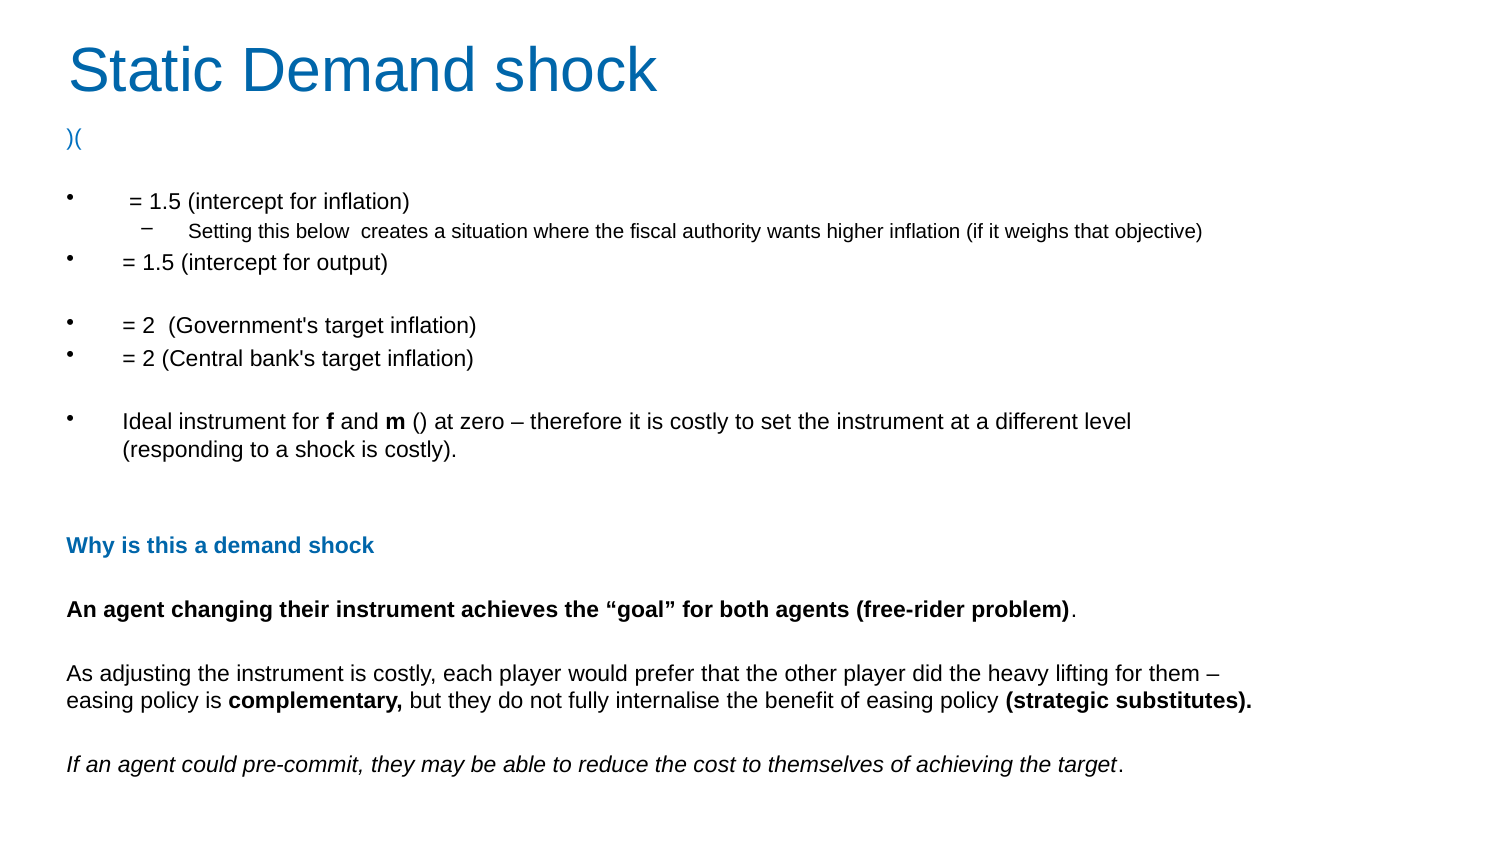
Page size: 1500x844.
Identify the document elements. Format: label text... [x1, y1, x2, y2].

title Static Demand shock [53, 23, 1450, 112]
